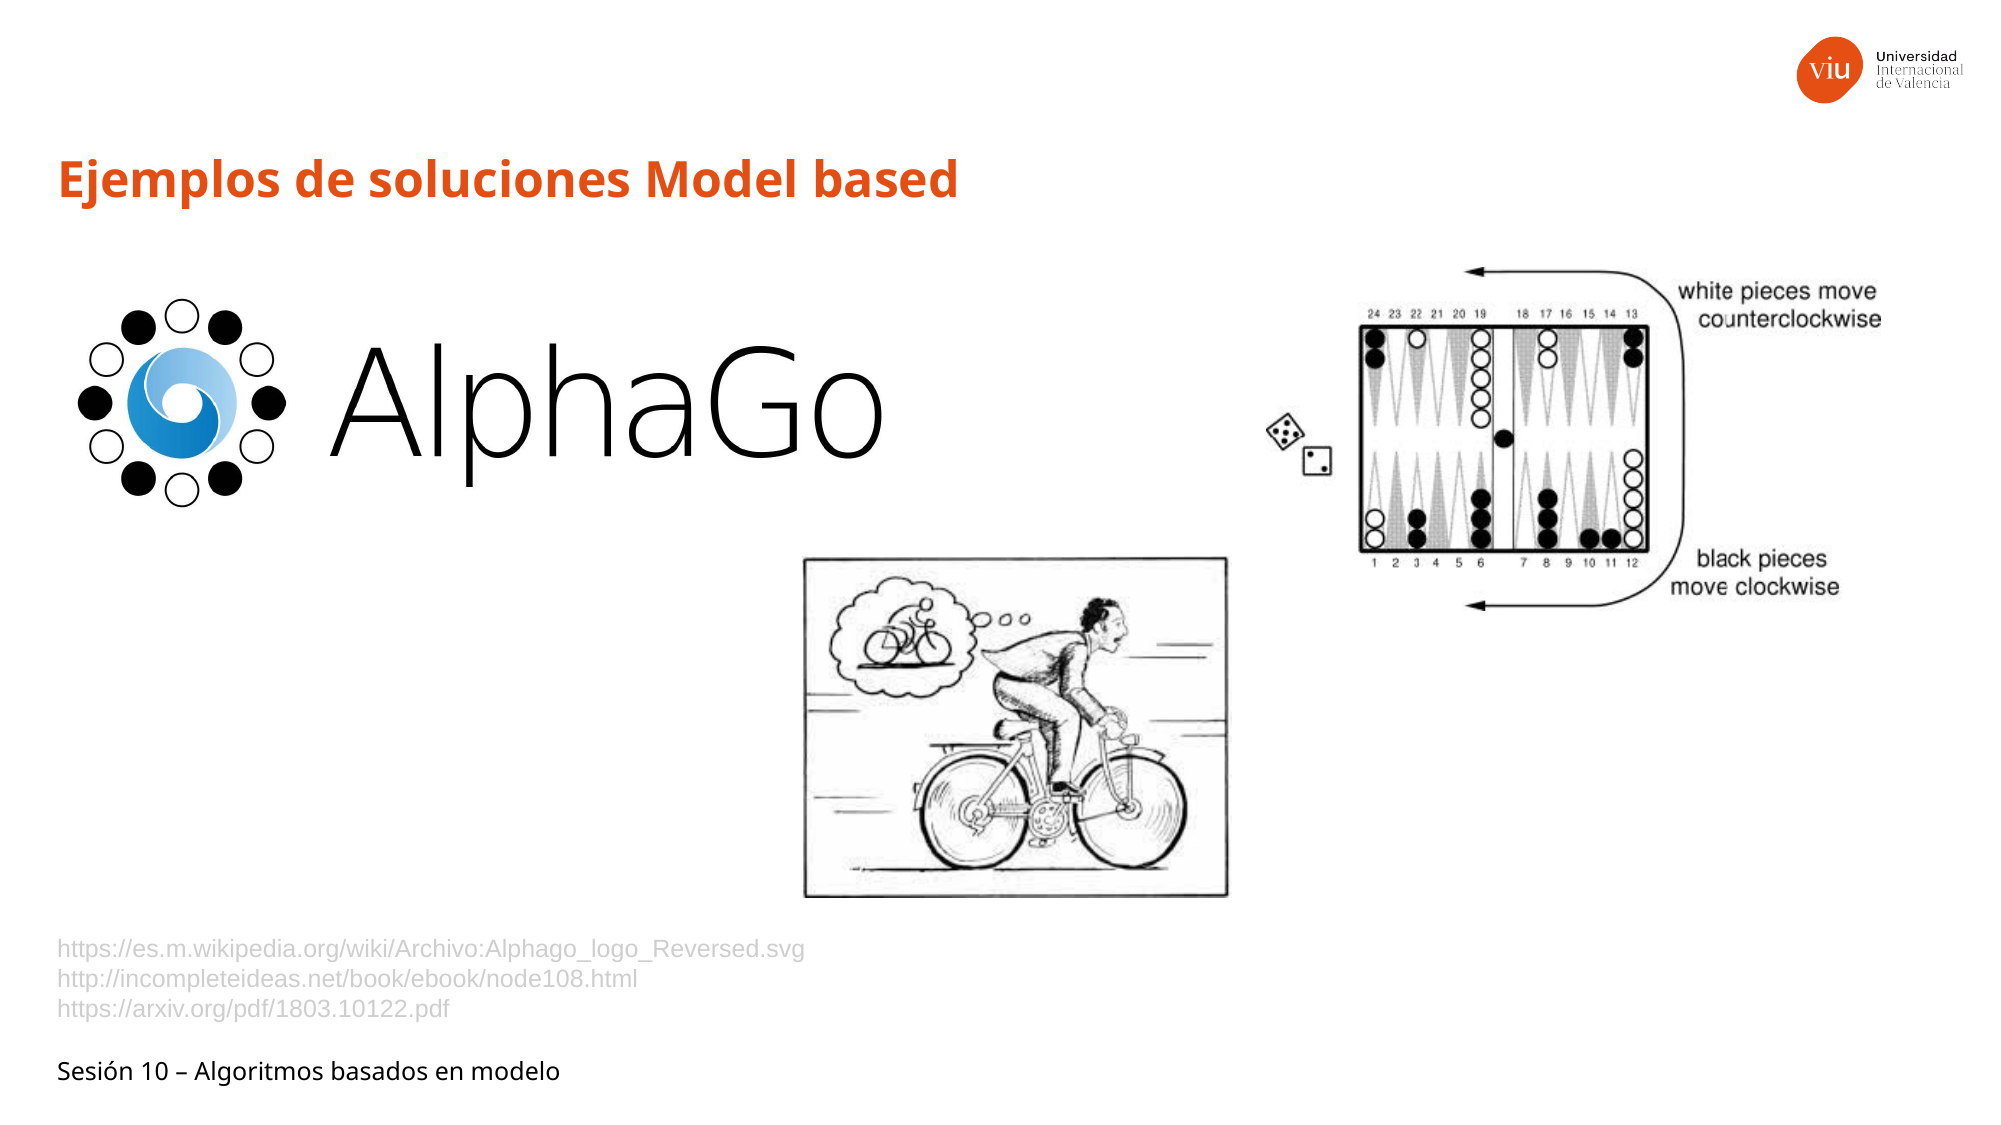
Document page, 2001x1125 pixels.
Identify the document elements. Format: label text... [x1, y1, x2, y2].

picture [74, 295, 884, 508]
list Ejemplos de soluciones Model based [42, 146, 1410, 233]
text_box https://es.m.wikipedia.org/wiki/Archivo:Alphago_logo_Reversed.svg http://incompleteideas.net/book/ebook/node108.html https://arxiv.org/pdf/1803.10122.pdf [42, 925, 1043, 1030]
picture [1781, 20, 1979, 120]
list Sesión 10 – Algoritmos basados en modelo [42, 1049, 718, 1096]
picture [1266, 267, 1881, 611]
picture [801, 556, 1232, 898]
